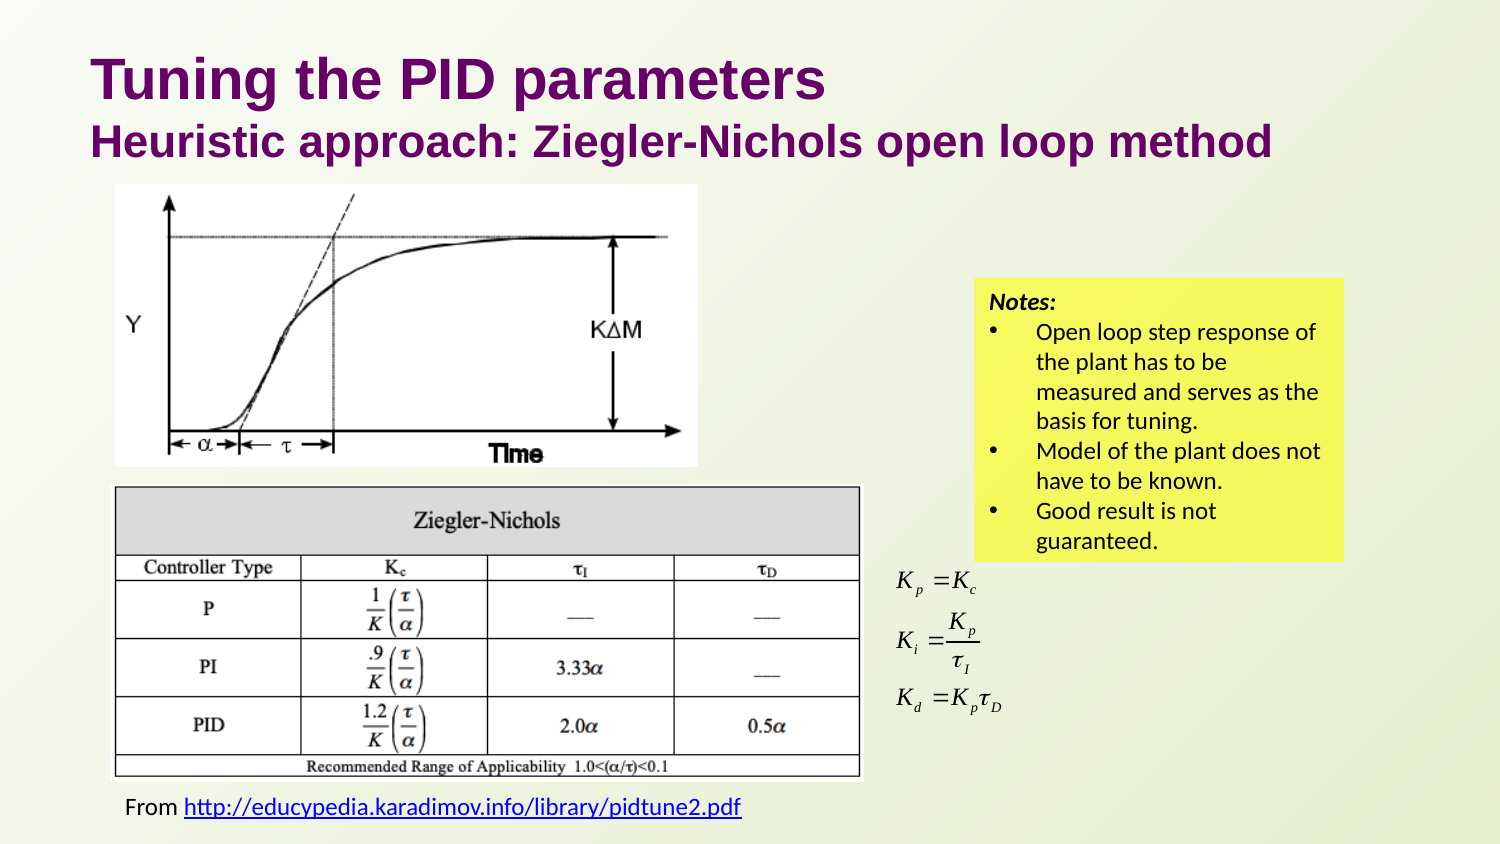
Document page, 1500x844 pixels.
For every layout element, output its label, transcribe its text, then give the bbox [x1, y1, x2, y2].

text_box From http://educypedia.karadimov.info/library/pidtune2.pdf [110, 783, 1176, 828]
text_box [891, 562, 1007, 722]
picture [115, 184, 699, 467]
picture [110, 484, 864, 782]
title Tuning the PID parameters Heuristic approach: Ziegler-Nichols open loop method [75, 33, 1425, 175]
text_box Notes: Open loop step response of the plant has to be measured and serves as the basis for tuning. Model of the plant does not have to be known. Good result is not guaranteed. [974, 277, 1344, 563]
